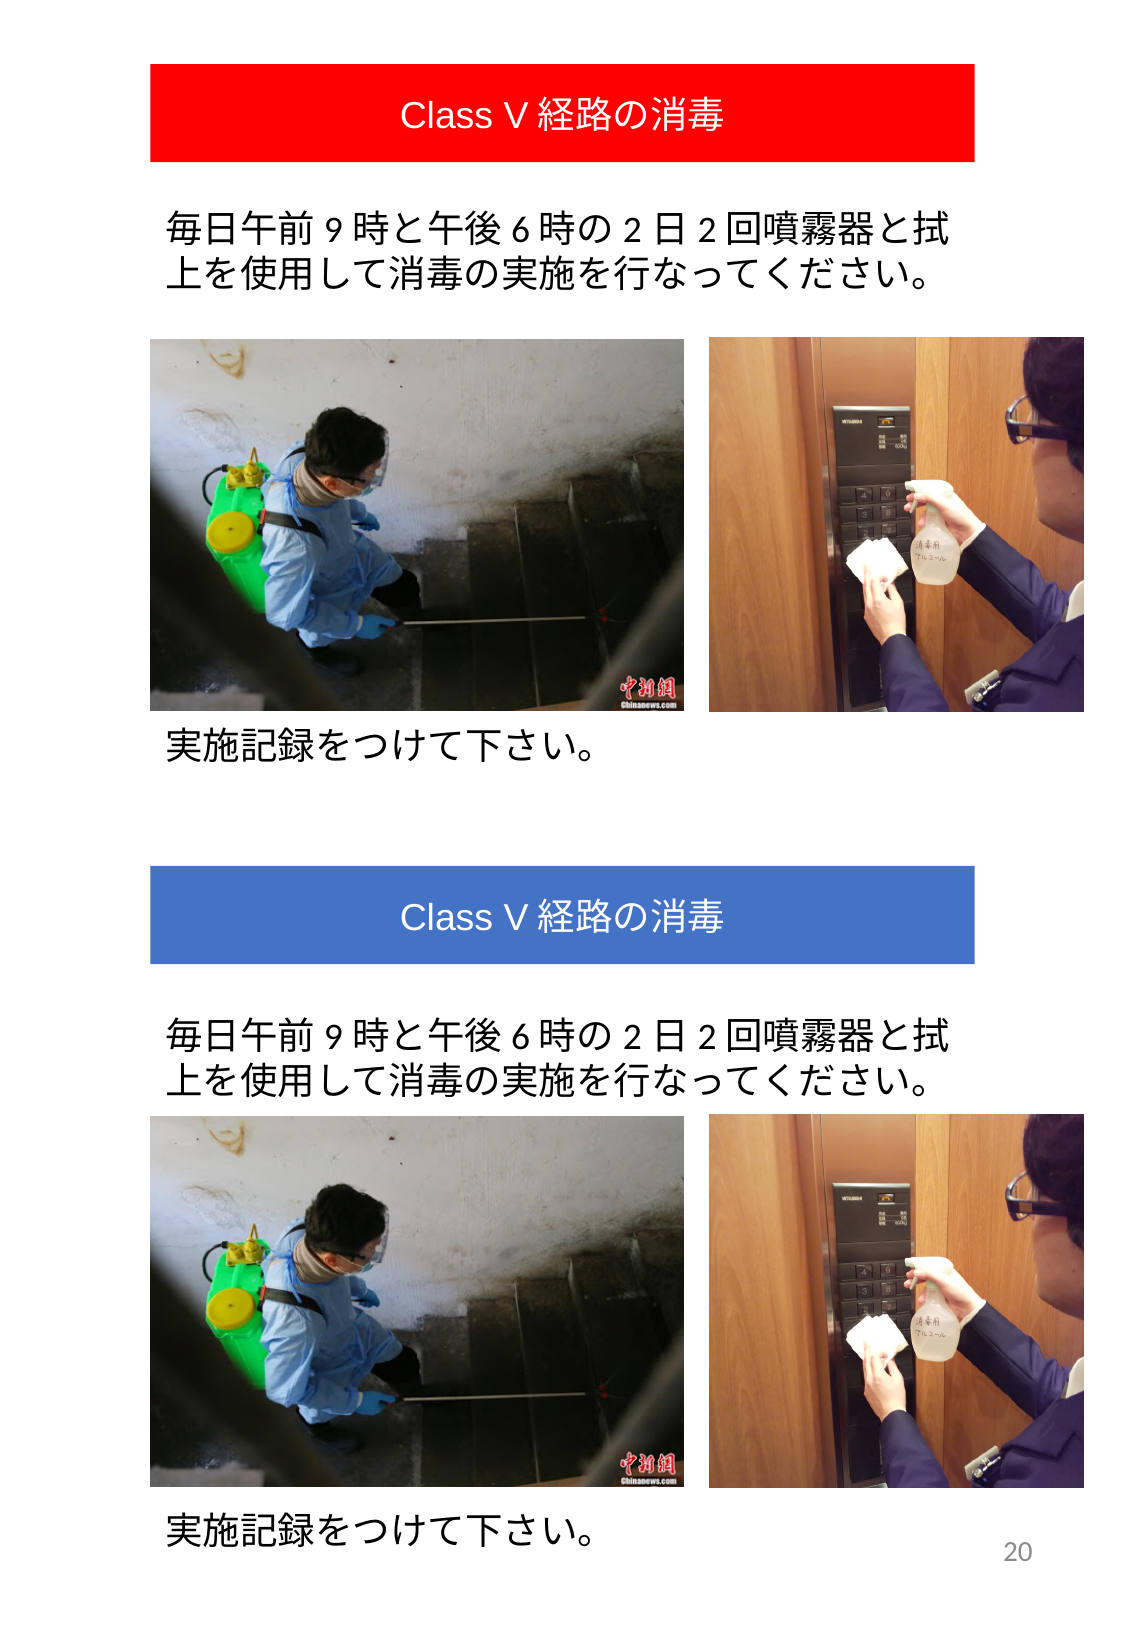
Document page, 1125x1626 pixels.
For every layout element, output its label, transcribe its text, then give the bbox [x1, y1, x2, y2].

text_box 毎日午前9時と午後6時の2日2回噴霧器と拭上を使用して消毒の実施を行なってください。 [150, 1005, 975, 1110]
picture [709, 337, 1084, 712]
picture [709, 1114, 1084, 1488]
picture [150, 1116, 684, 1487]
picture [150, 339, 684, 711]
slide_number 20 [794, 1506, 1048, 1593]
text_box Class V経路の消毒 [149, 63, 976, 163]
text_box 実施記録をつけて下さい。 [150, 714, 975, 775]
text_box 実施記録をつけて下さい。 [150, 1499, 975, 1560]
text_box 毎日午前9時と午後6時の2日2回噴霧器と拭上を使用して消毒の実施を行なってください。 [150, 197, 975, 303]
text_box Class V経路の消毒 [149, 865, 976, 965]
